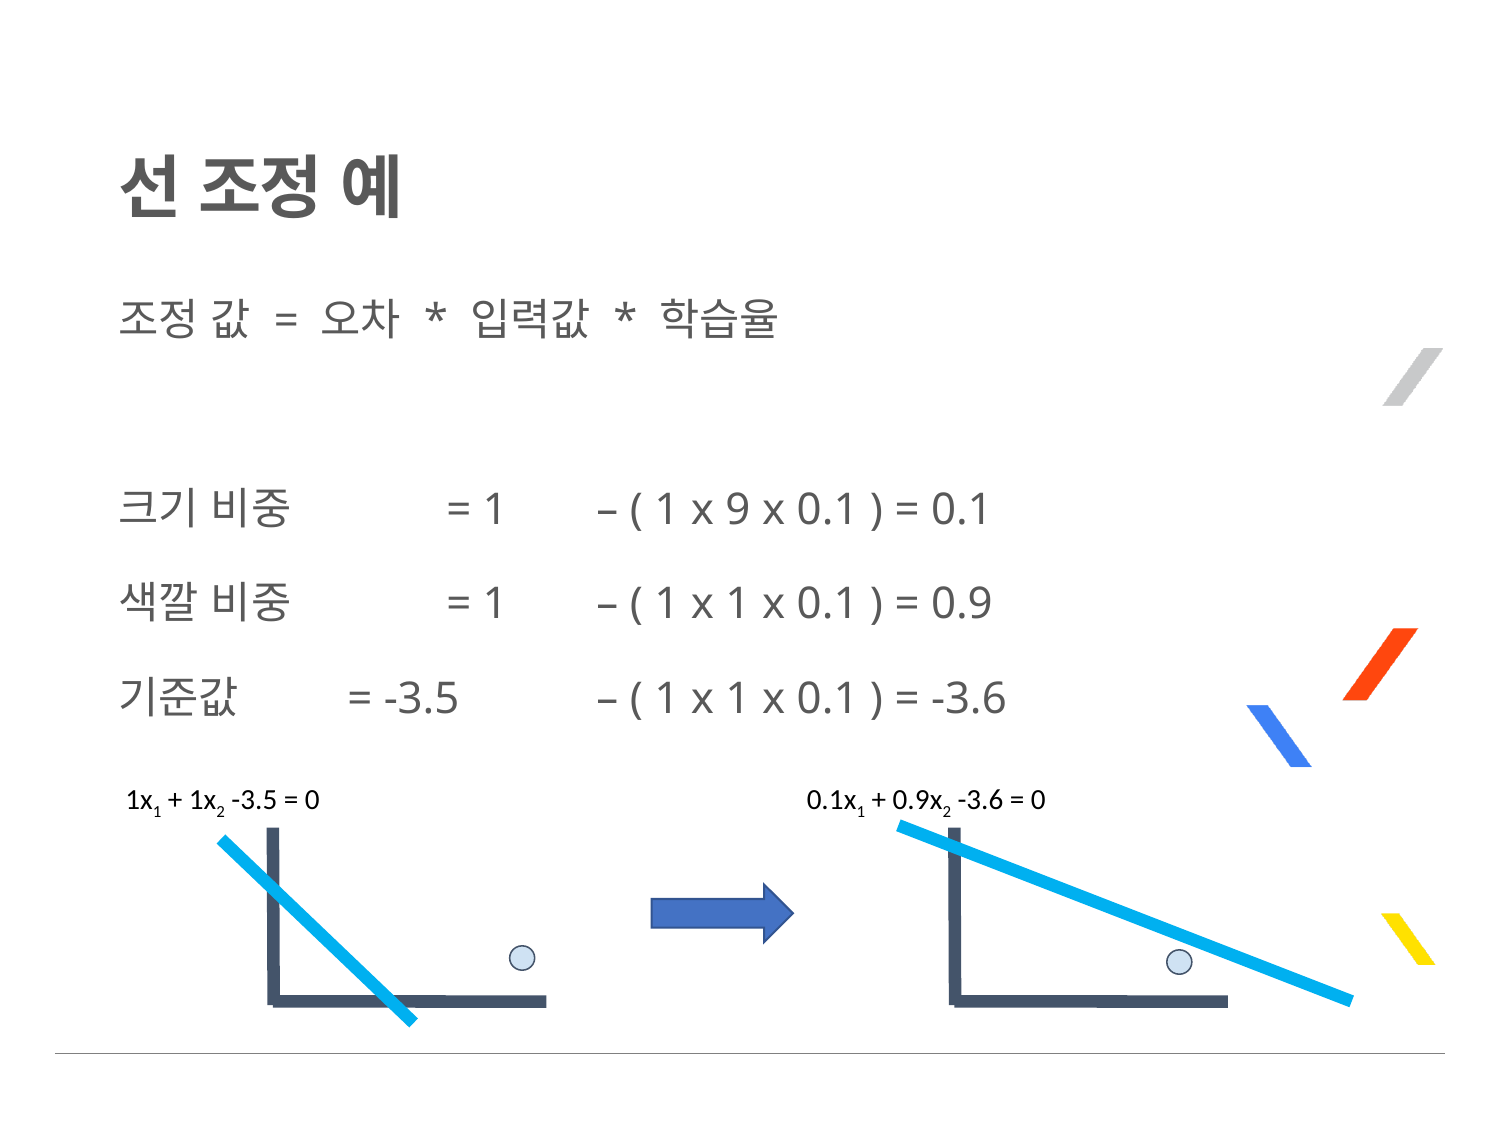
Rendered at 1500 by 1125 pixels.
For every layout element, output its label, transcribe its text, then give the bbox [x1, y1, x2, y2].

text_box 조정 값 = 오차 * 입력값 * 학습율 크기 비중 = 1 – ( 1 x 9 x 0.1 ) = 0.1 색깔 비중 = 1 – ( 1 x 1 x 0.1 ) = 0.9 기준값 = -3.5 – ( 1 x 1 x 0.1 ) = -3.6 [103, 282, 1334, 405]
title 선 조정 예 [103, 137, 1397, 244]
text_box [220, 838, 414, 1023]
picture [1246, 348, 1443, 965]
text_box 0.1x1 + 0.9x2 -3.6 = 0 [792, 773, 1092, 828]
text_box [898, 825, 1352, 1002]
text_box 1x1 + 1x2 -3.5 = 0 [110, 773, 410, 828]
text_box [650, 882, 795, 945]
text_box [509, 945, 535, 971]
